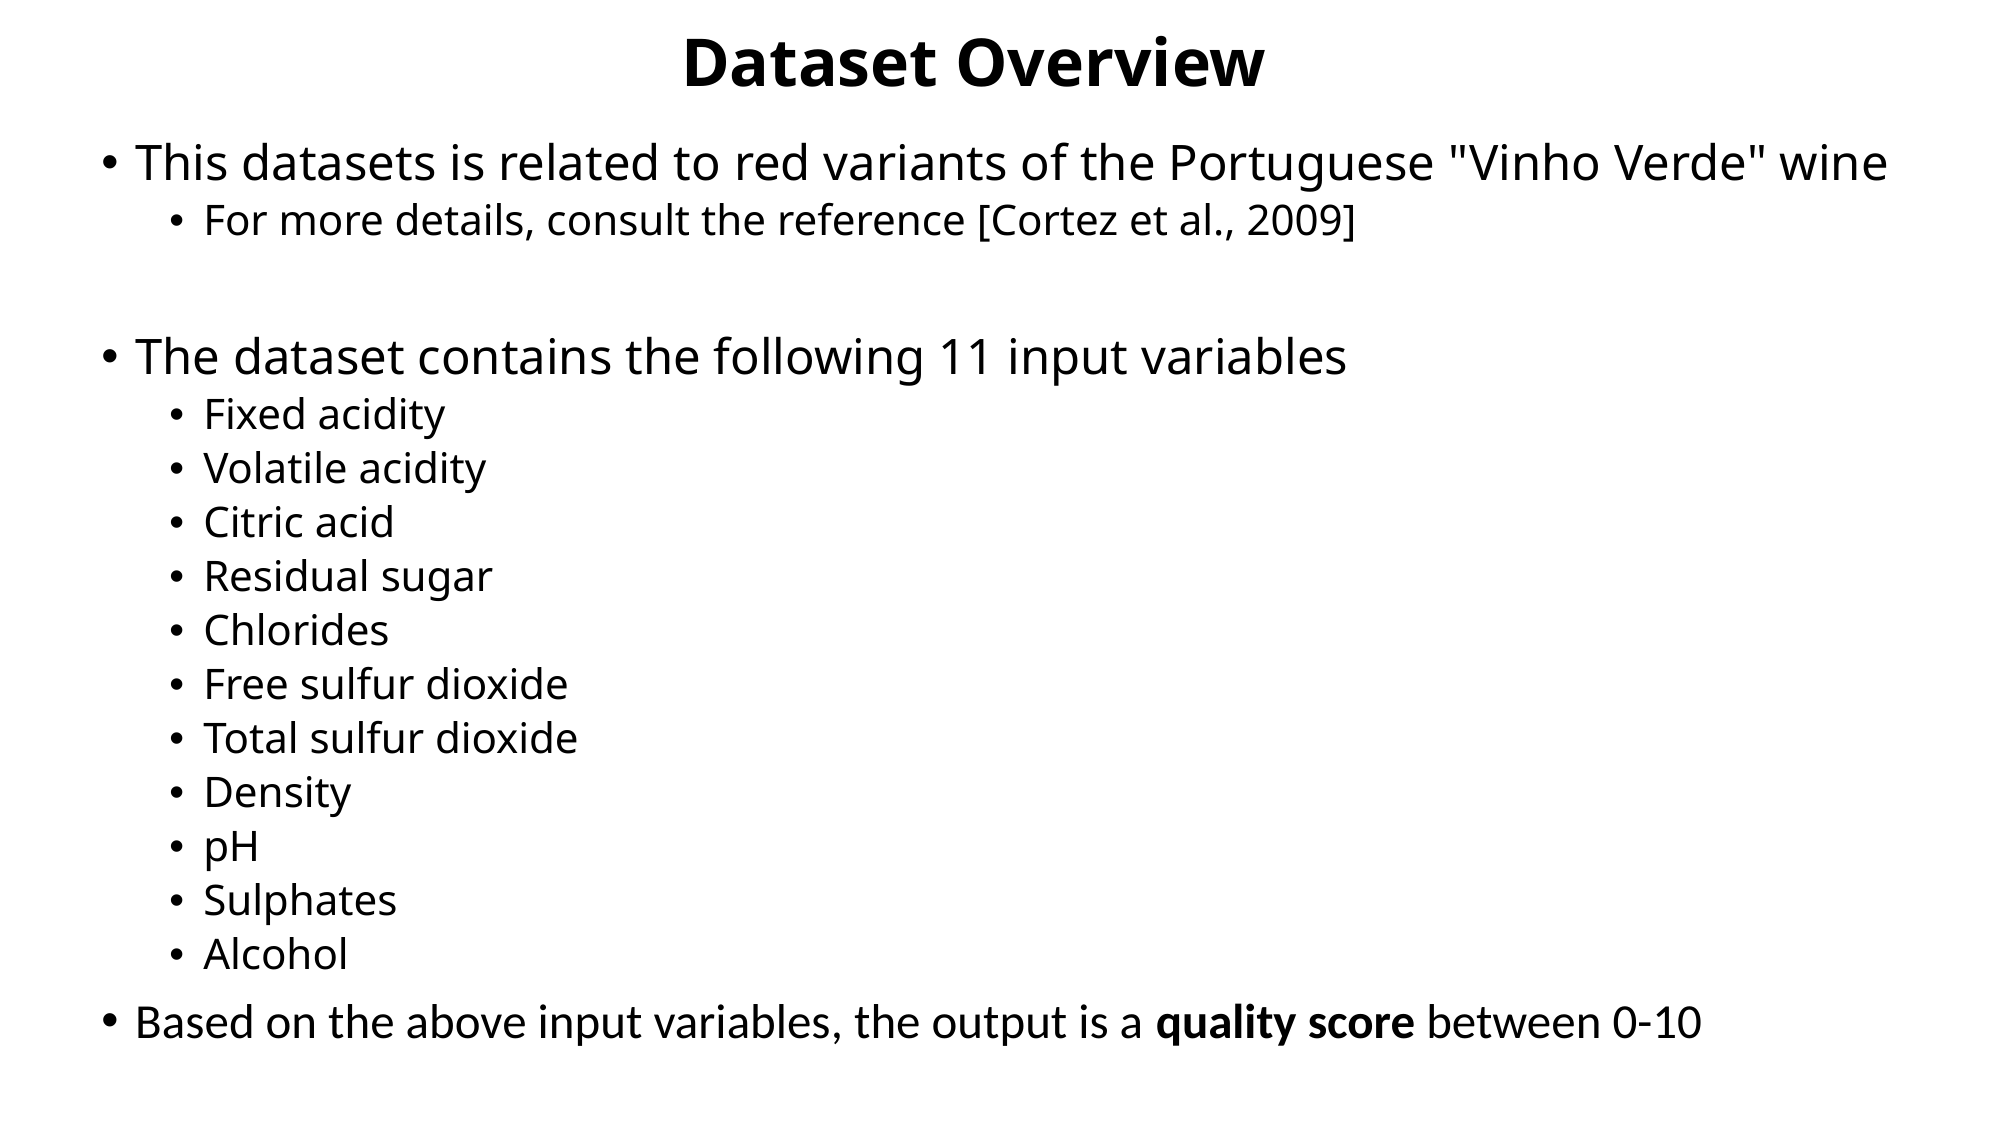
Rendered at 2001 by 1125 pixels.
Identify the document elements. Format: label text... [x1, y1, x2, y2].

list This datasets is related to red variants of the Portuguese "Vinho Verde" wine For more details, consult the reference [Cortez et al., 2009] The dataset contains the following 11 input variables Fixed acidity Volatile acidity Citric acid Residual sugar Chlorides Free sulfur dioxide Total sulfur dioxide Density pH Sulphates Alcohol Based on the above input variables, the output is a quality score between 0-10 [86, 130, 1967, 1065]
title Dataset Overview [666, 0, 1292, 130]
